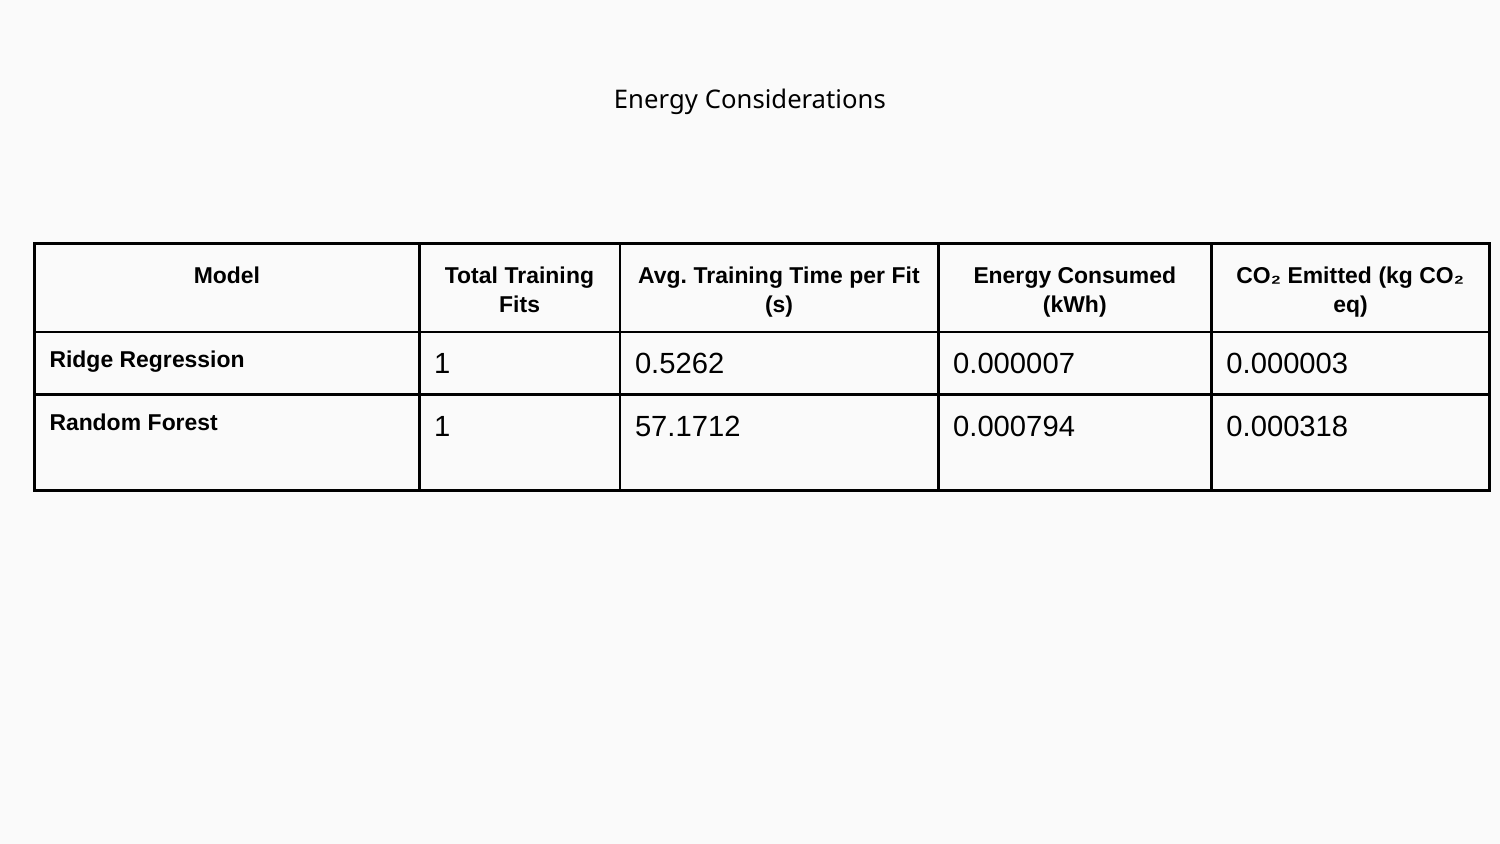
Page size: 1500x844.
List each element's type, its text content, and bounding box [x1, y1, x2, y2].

table_header CO₂ Emitted (kg CO₂ eq) [1213, 245, 1488, 331]
table_header Energy Consumed (kWh) [940, 245, 1210, 331]
table_cell 0.000003 [1213, 333, 1488, 393]
table_cell 0.000318 [1213, 396, 1488, 489]
table_cell 0.000007 [940, 333, 1210, 393]
table_header Model [36, 245, 418, 331]
table_cell 1 [421, 333, 619, 393]
table_cell Random Forest [36, 396, 418, 489]
table_cell 0.000794 [940, 396, 1210, 489]
table_cell 57.1712 [621, 396, 937, 489]
table_header Total Training Fits [421, 245, 619, 331]
table_header Avg. Training Time per Fit (s) [621, 245, 937, 331]
title Energy Considerations [75, 67, 1425, 129]
table_cell 1 [421, 396, 619, 489]
table_cell 0.5262 [621, 333, 937, 393]
table_cell Ridge Regression [36, 333, 418, 393]
